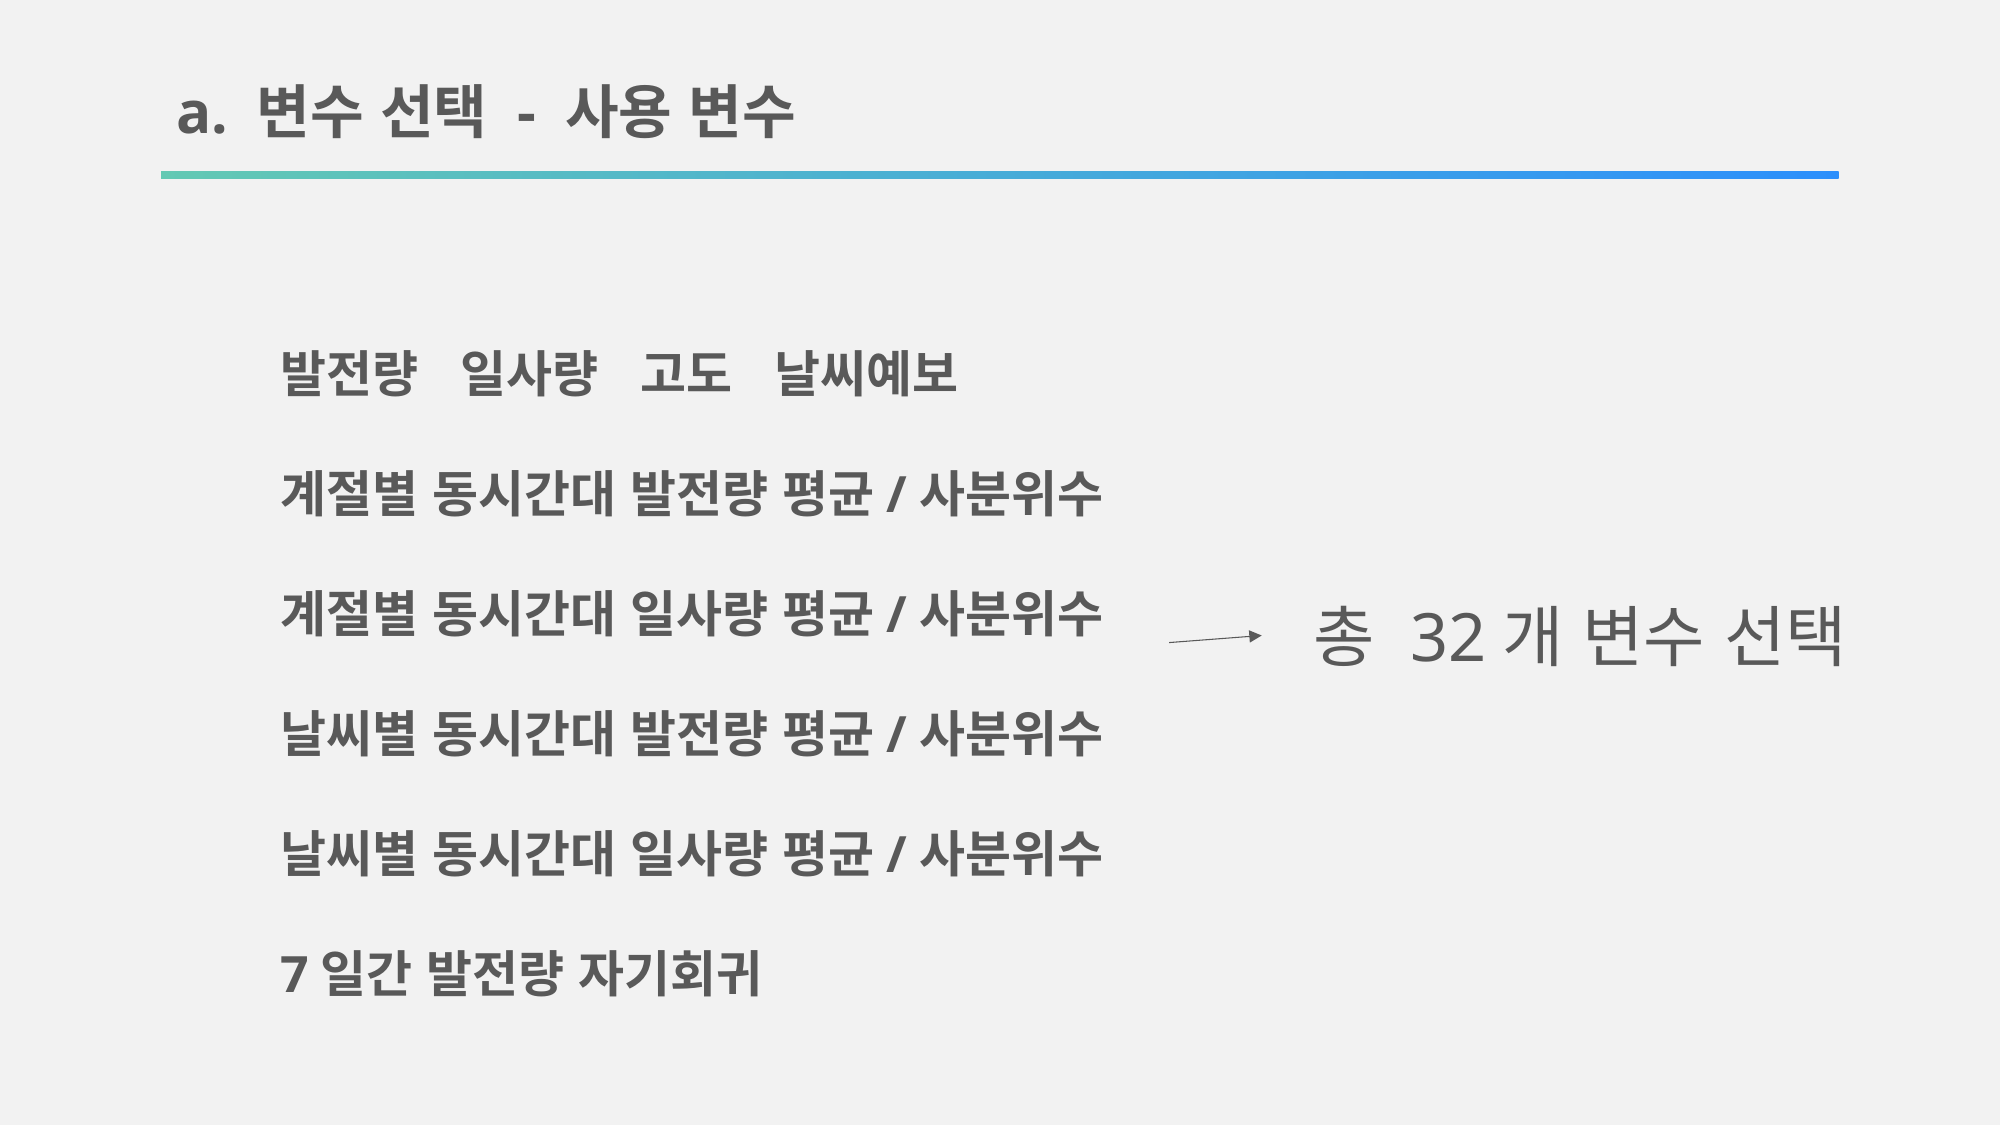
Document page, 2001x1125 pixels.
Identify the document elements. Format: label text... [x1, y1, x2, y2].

text_box 총 32개 변수 선택 [1299, 587, 1863, 683]
text_box 발전량 일사량 고도 날씨예보 계절별 동시간대 발전량 평균/사분위수 계절별 동시간대 일사량 평균/사분위수 날씨별 동시간대 발전량 평균/사분위수 날씨별 동시간대 일사량 평균/사분위수 7일간 발전량 자기회귀 [265, 275, 1169, 1010]
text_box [161, 32, 1839, 179]
